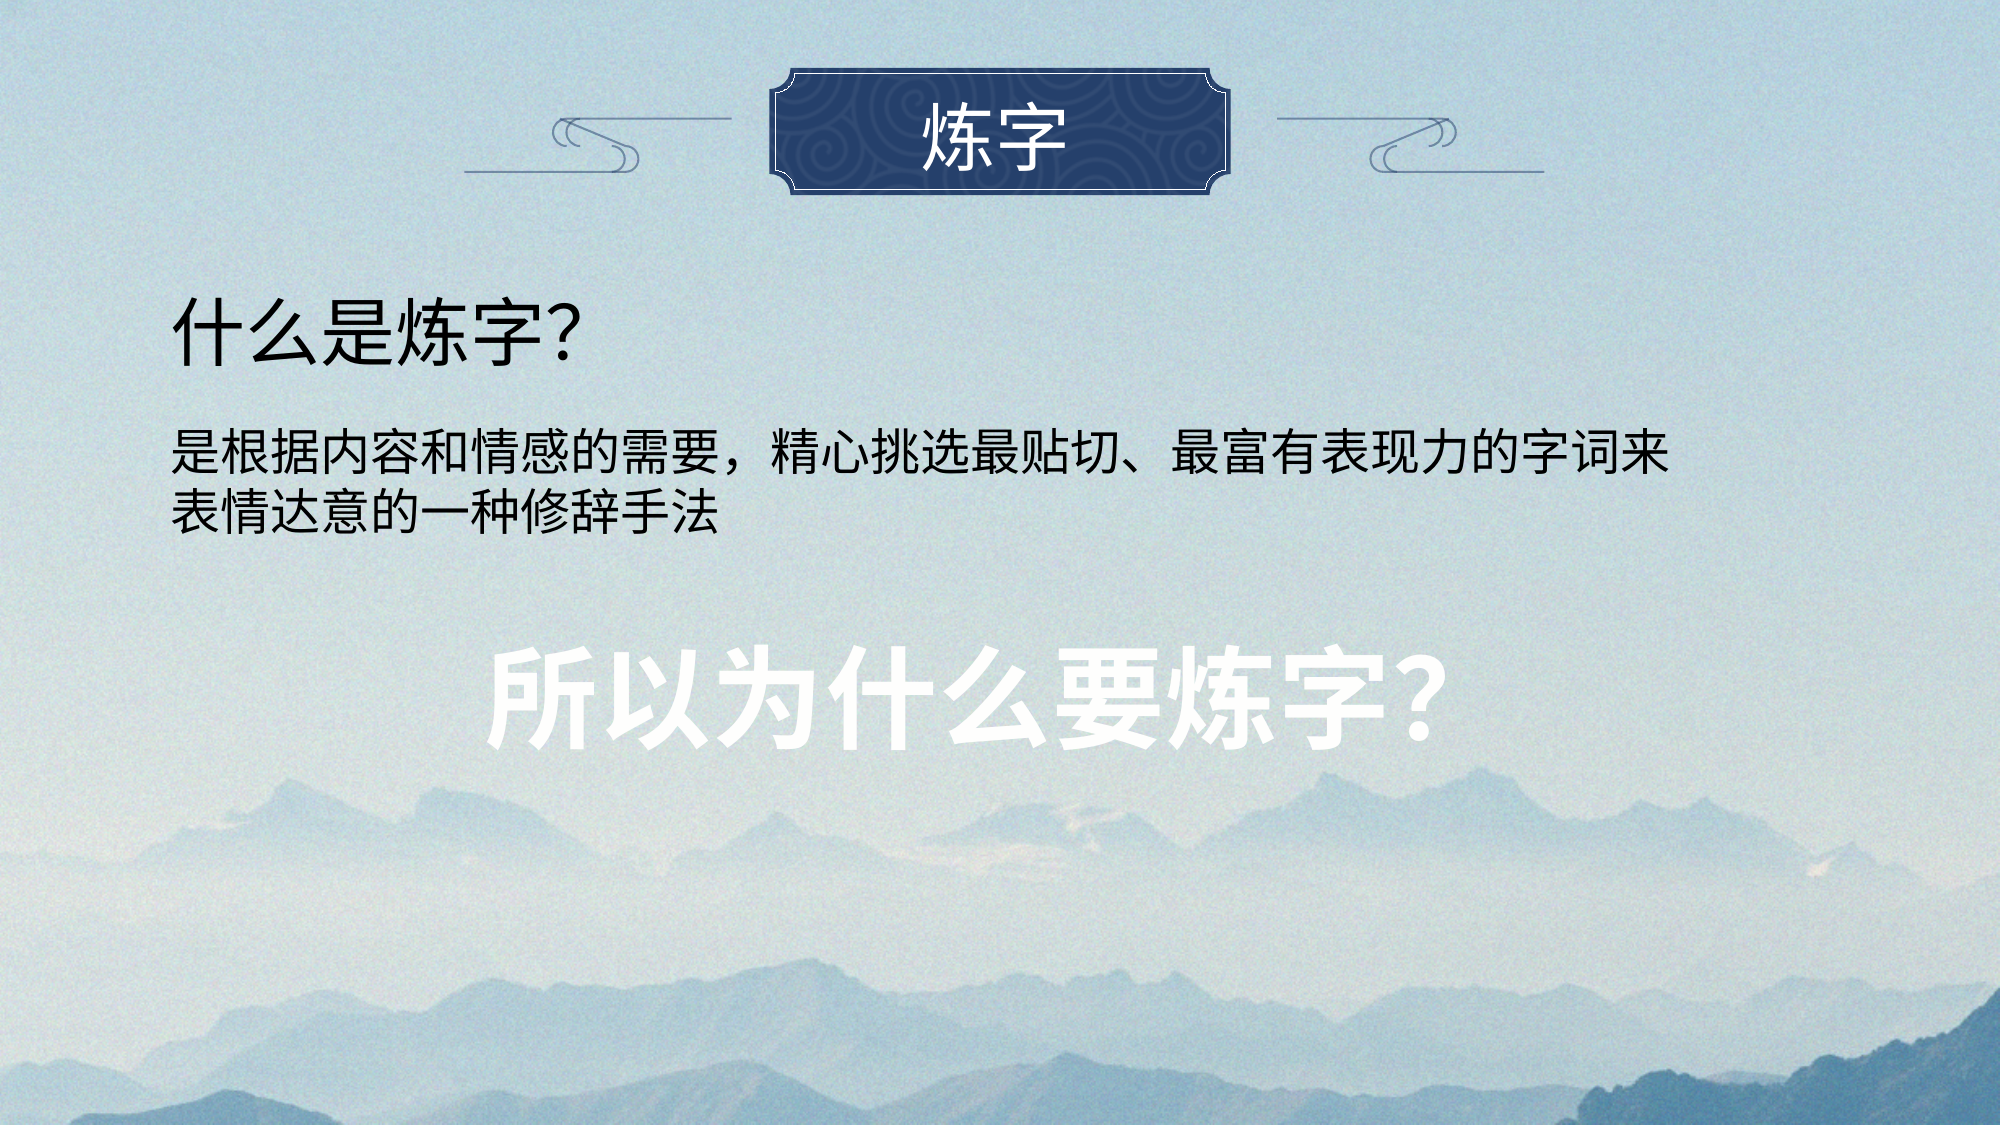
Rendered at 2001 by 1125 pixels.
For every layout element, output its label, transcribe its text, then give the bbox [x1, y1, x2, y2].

picture [0, 0, 2000, 1125]
text_box 所以为什么要炼字？ [469, 620, 1522, 771]
text_box 什么是炼字？ 是根据内容和情感的需要，精心挑选最贴切、最富有表现力的字词来表情达意的一种修辞手法 [170, 285, 1716, 821]
title 炼字 [684, 93, 1307, 190]
